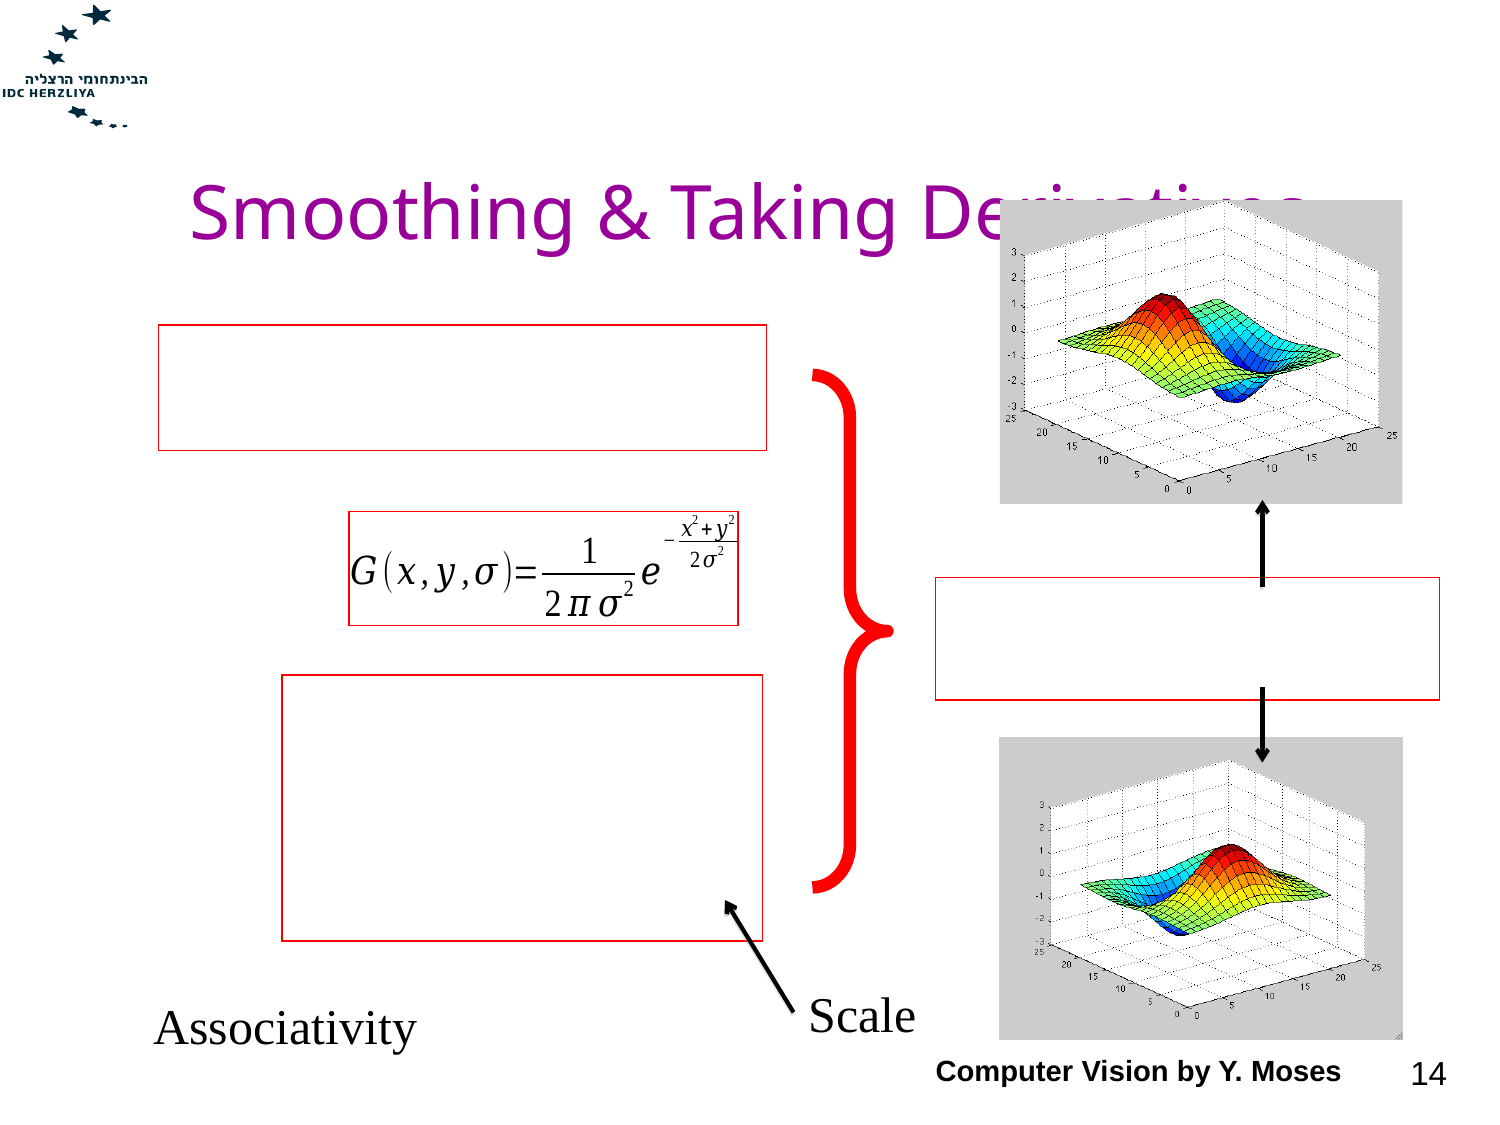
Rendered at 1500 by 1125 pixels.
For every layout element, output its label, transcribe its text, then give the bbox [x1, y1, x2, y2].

text_box Scale [793, 974, 932, 1050]
picture [999, 737, 1403, 1040]
title Smoothing & Taking Derivatives [112, 75, 1388, 263]
picture [0, 0, 150, 134]
picture [999, 199, 1403, 504]
text_box [812, 374, 888, 888]
footer Computer Vision by Y. Moses [901, 1019, 1377, 1096]
slide_number 14 [1149, 1024, 1463, 1101]
text_box Associativity [138, 987, 433, 1063]
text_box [724, 899, 801, 1006]
